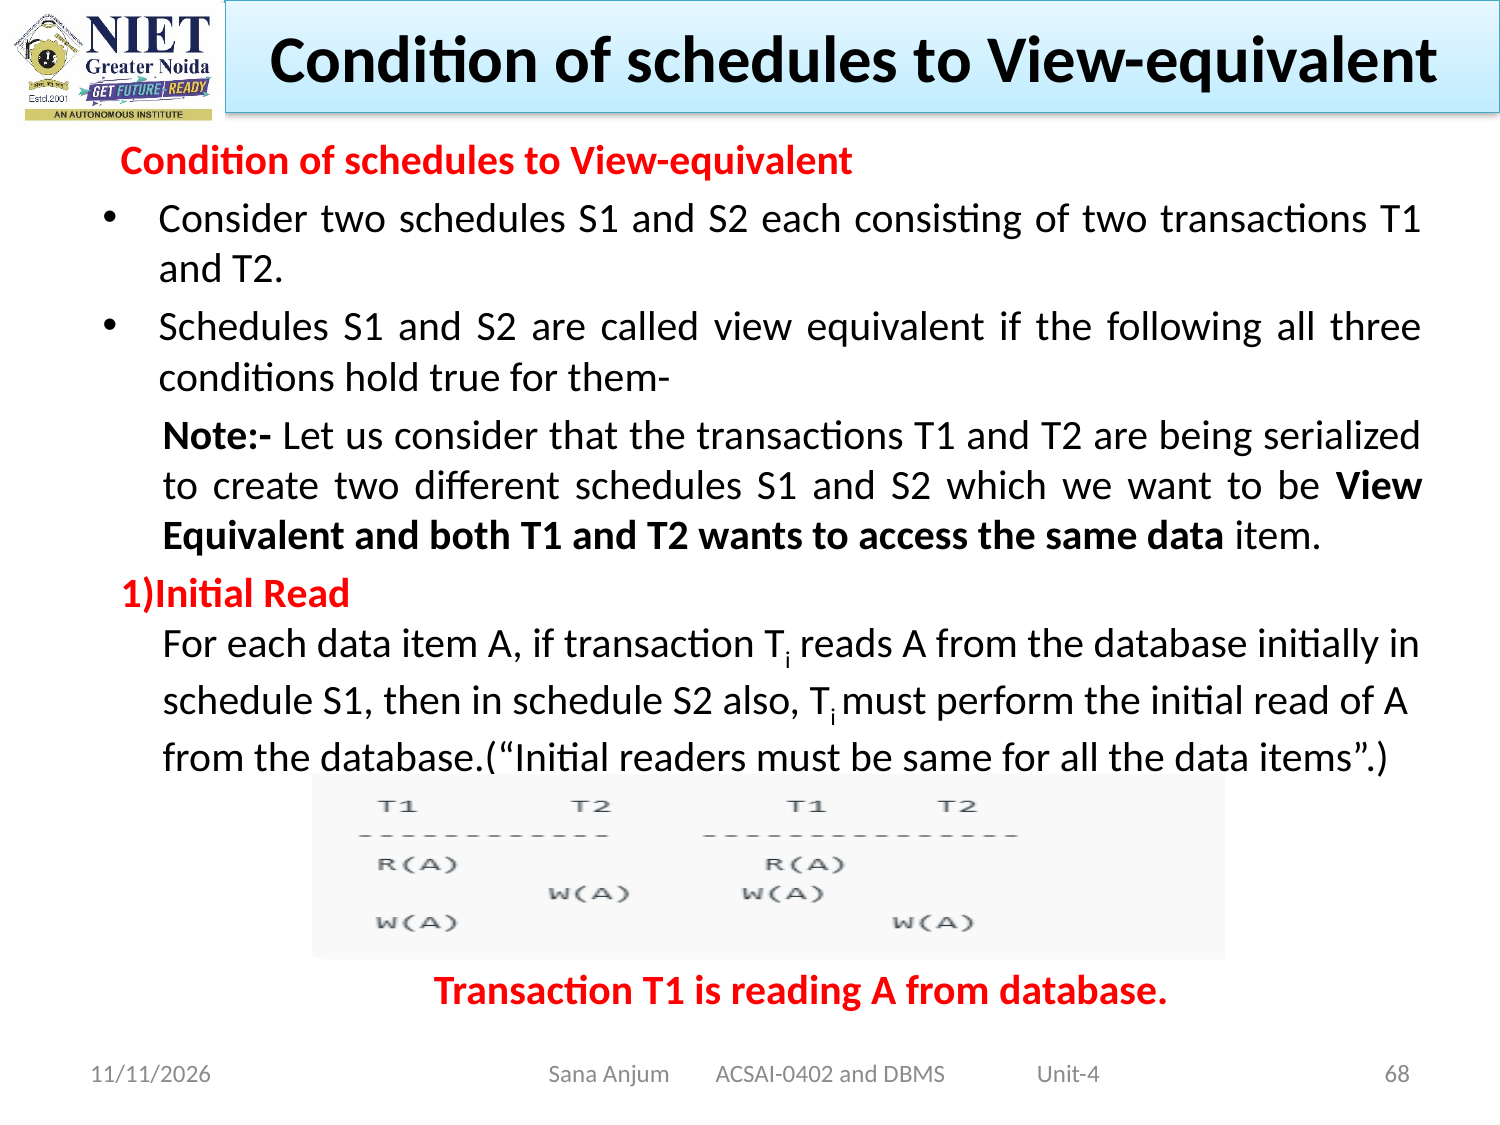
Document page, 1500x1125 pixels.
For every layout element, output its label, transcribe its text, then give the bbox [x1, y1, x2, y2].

picture [312, 774, 1226, 963]
list Condition of schedules to View-equivalent Consider two schedules S1 and S2 each consisting of two transactions T1 and T2. Schedules S1 and S2 are called view equivalent if the following all three conditions hold true for them- Note:- Let us consider that the transactions T1 and T2 are being serialized to create two different schedules S1 and S2 which we want to be View Equivalent and both T1 and T2 wants to access the same data item. 1)Initial Read For each data item A, if transaction Ti reads A from the database initially in schedule S1, then in schedule S2 also, Ti must perform the initial read of A from the database.(“Initial readers must be same for all the data items”.) Transaction T1 is reading A from database. [87, 125, 1438, 1063]
text_box Condition of schedules to View-equivalent [224, 0, 1500, 113]
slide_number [75, 1042, 412, 1103]
footer Sana Anjum ACSAI-0402 and DBMS Unit-4 [412, 1042, 1074, 1103]
picture [0, 2, 226, 131]
slide_number 68 [1074, 1042, 1425, 1103]
